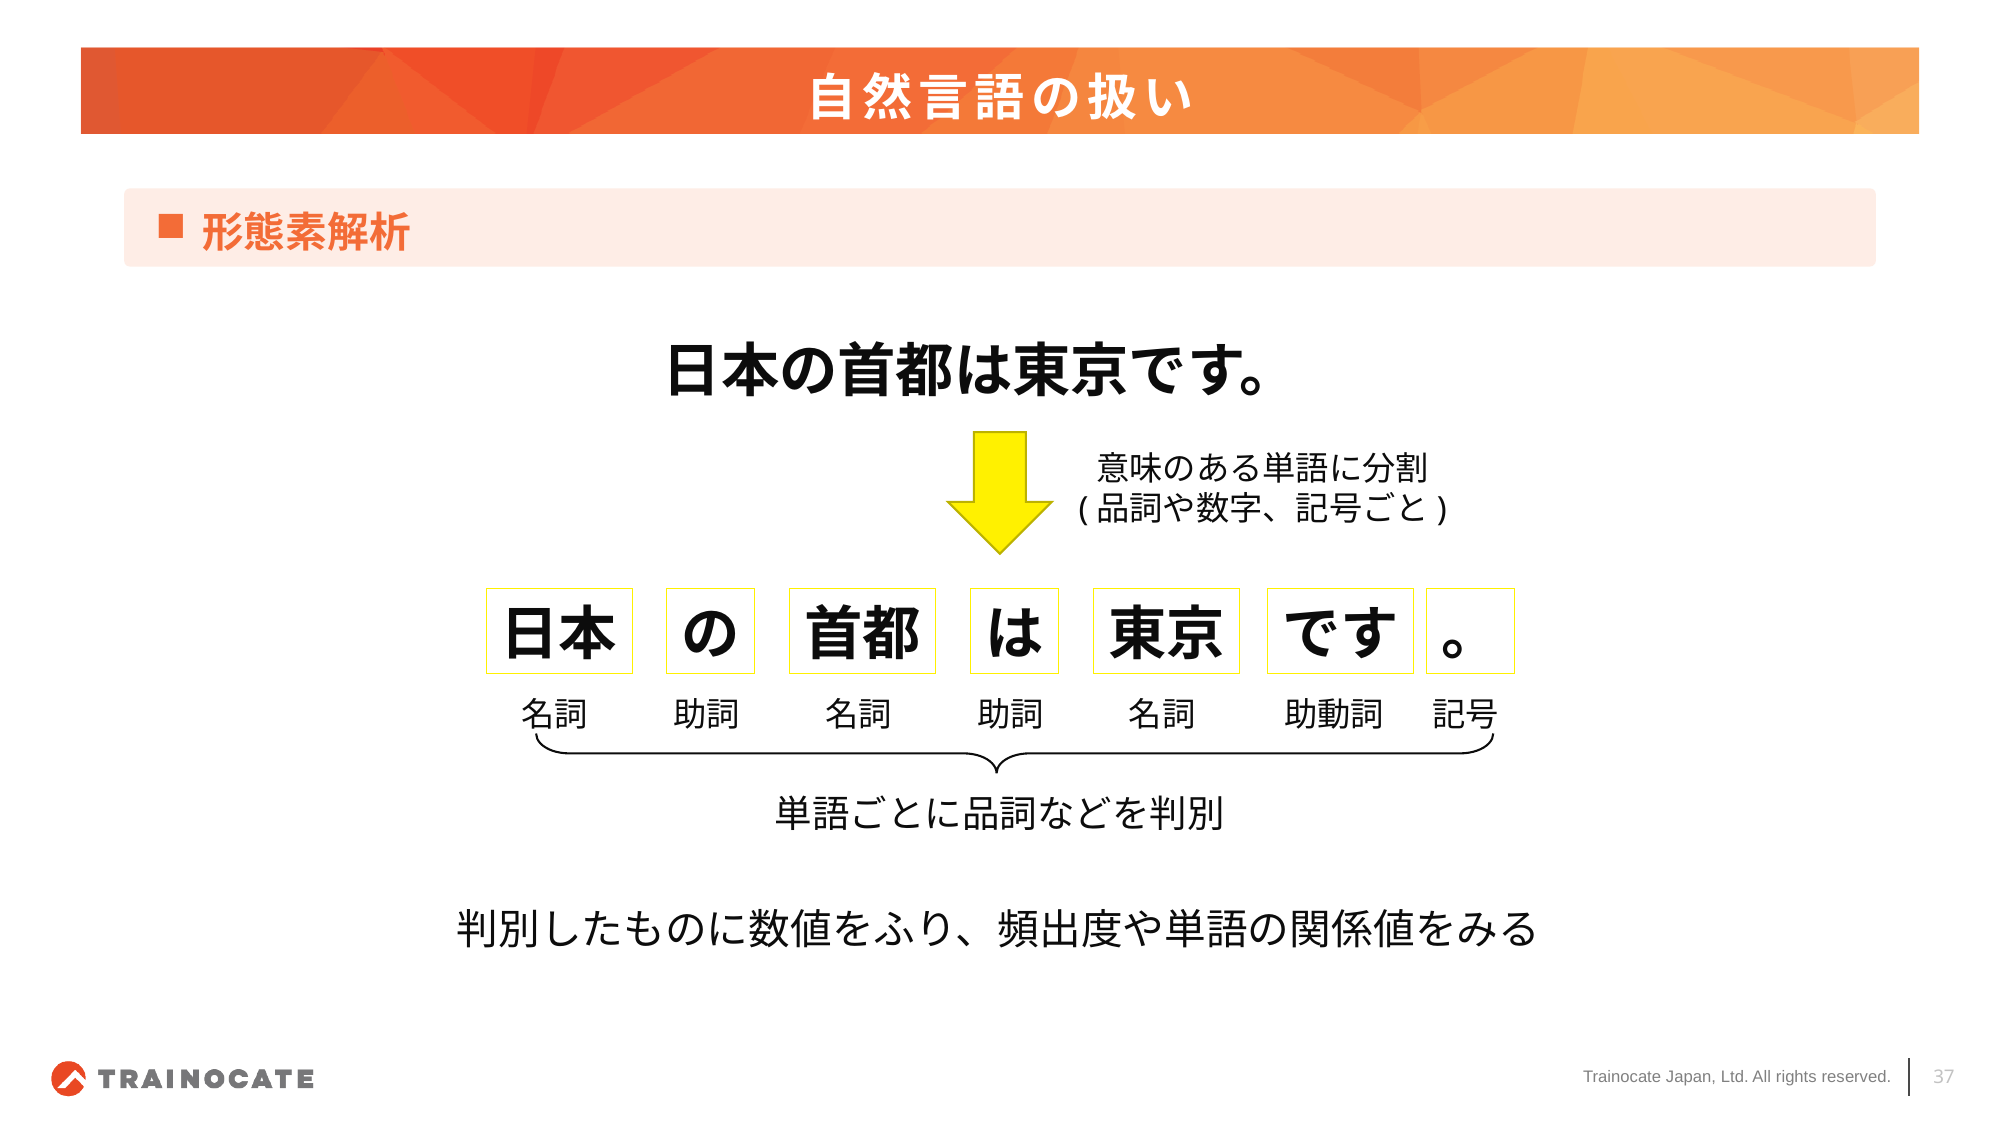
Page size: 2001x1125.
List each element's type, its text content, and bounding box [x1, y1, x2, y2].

text_box 判別したものに数値をふり、頻出度や単語の関係値をみる [441, 895, 1555, 961]
text_box 形態素解析 [124, 188, 1876, 267]
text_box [485, 325, 1515, 844]
picture [30, 1046, 335, 1109]
slide_number 37 [1519, 1060, 1970, 1095]
title 自然言語の扱い [60, 60, 1940, 140]
picture [80, 47, 1920, 60]
